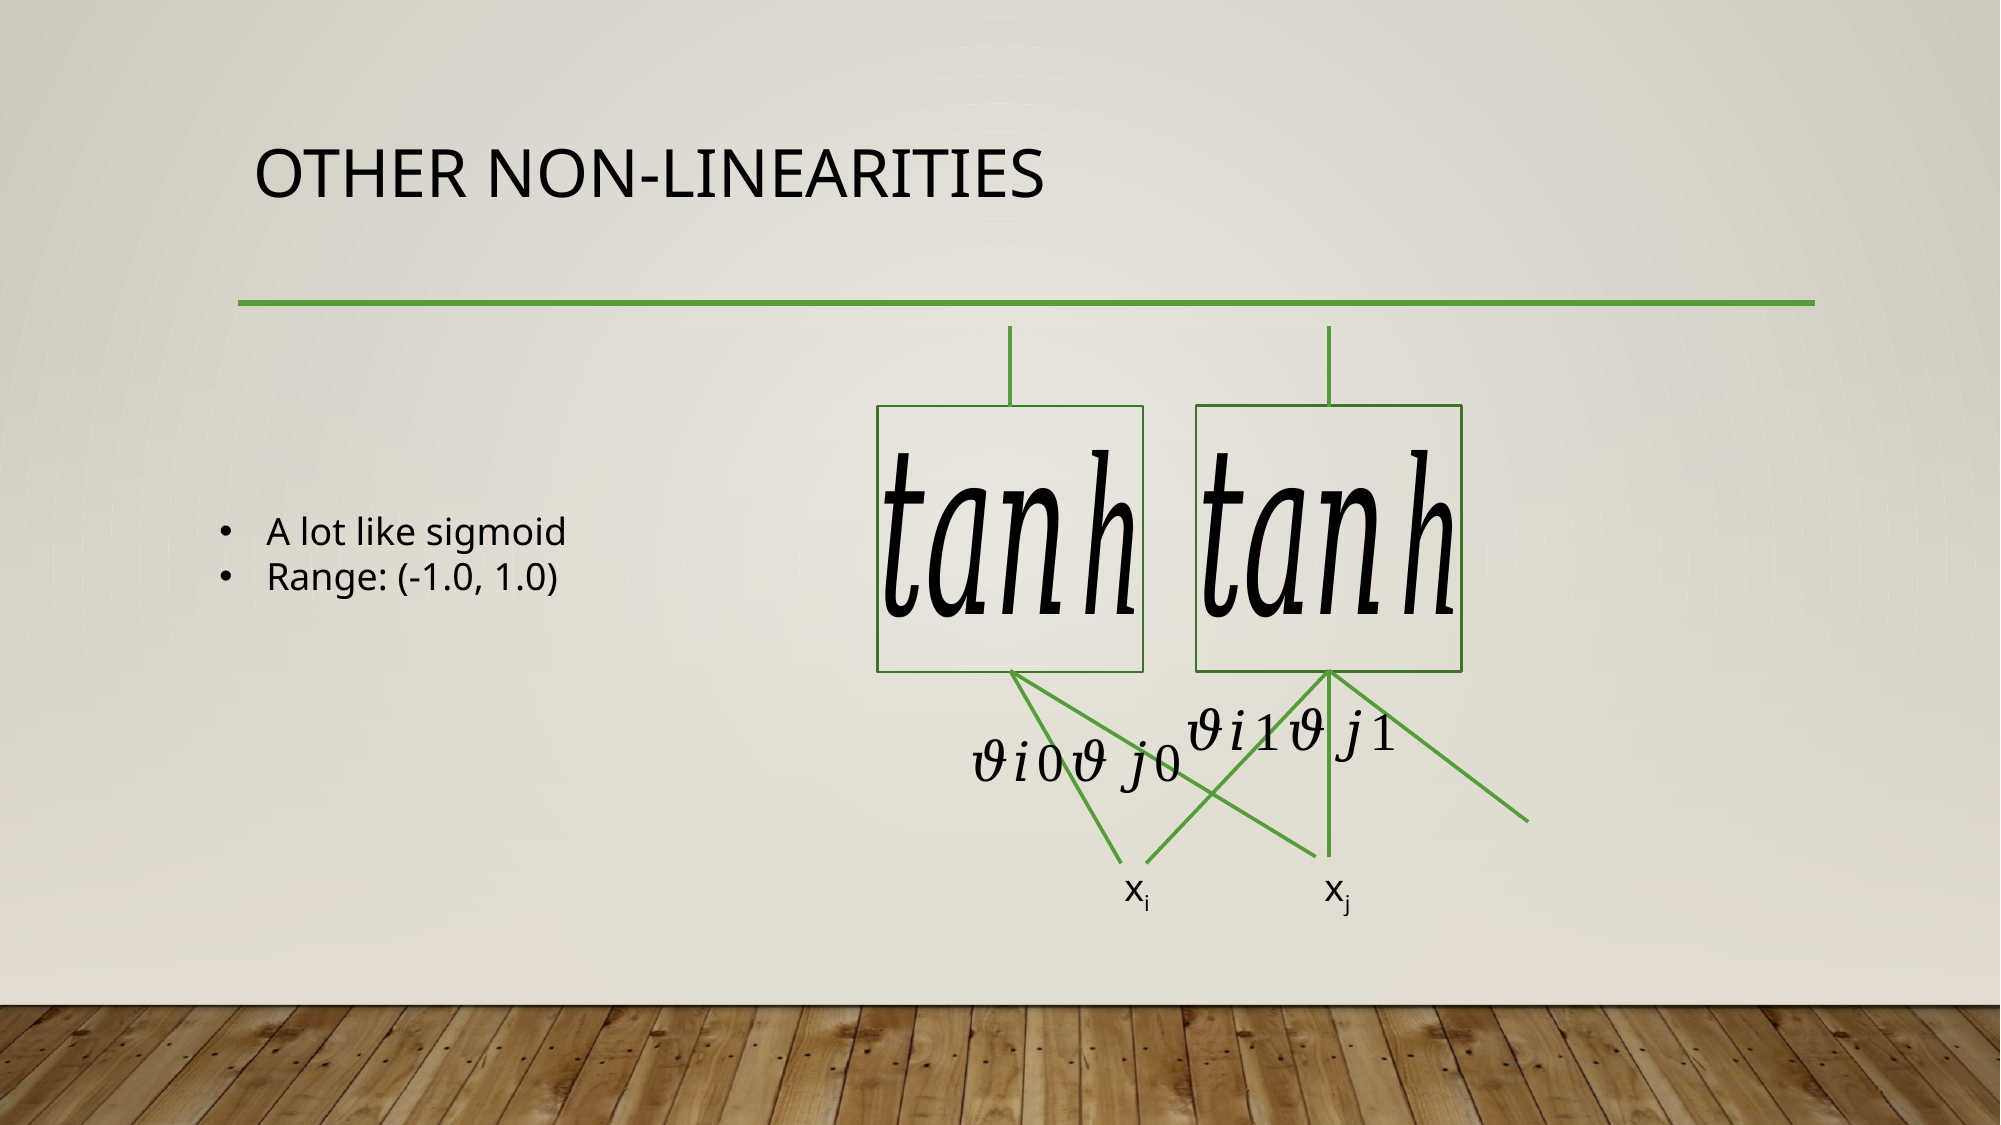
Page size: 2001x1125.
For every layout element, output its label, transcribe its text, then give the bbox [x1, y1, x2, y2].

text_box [1009, 857, 1122, 864]
title Other Non-Linearities [238, 131, 1814, 305]
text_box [1328, 670, 1529, 822]
text_box A lot like sigmoid Range: (-1.0, 1.0) [204, 500, 583, 606]
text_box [1009, 670, 1316, 857]
text_box xi xj [1109, 857, 1401, 923]
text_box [1145, 670, 1330, 864]
picture [0, 1005, 2000, 1125]
